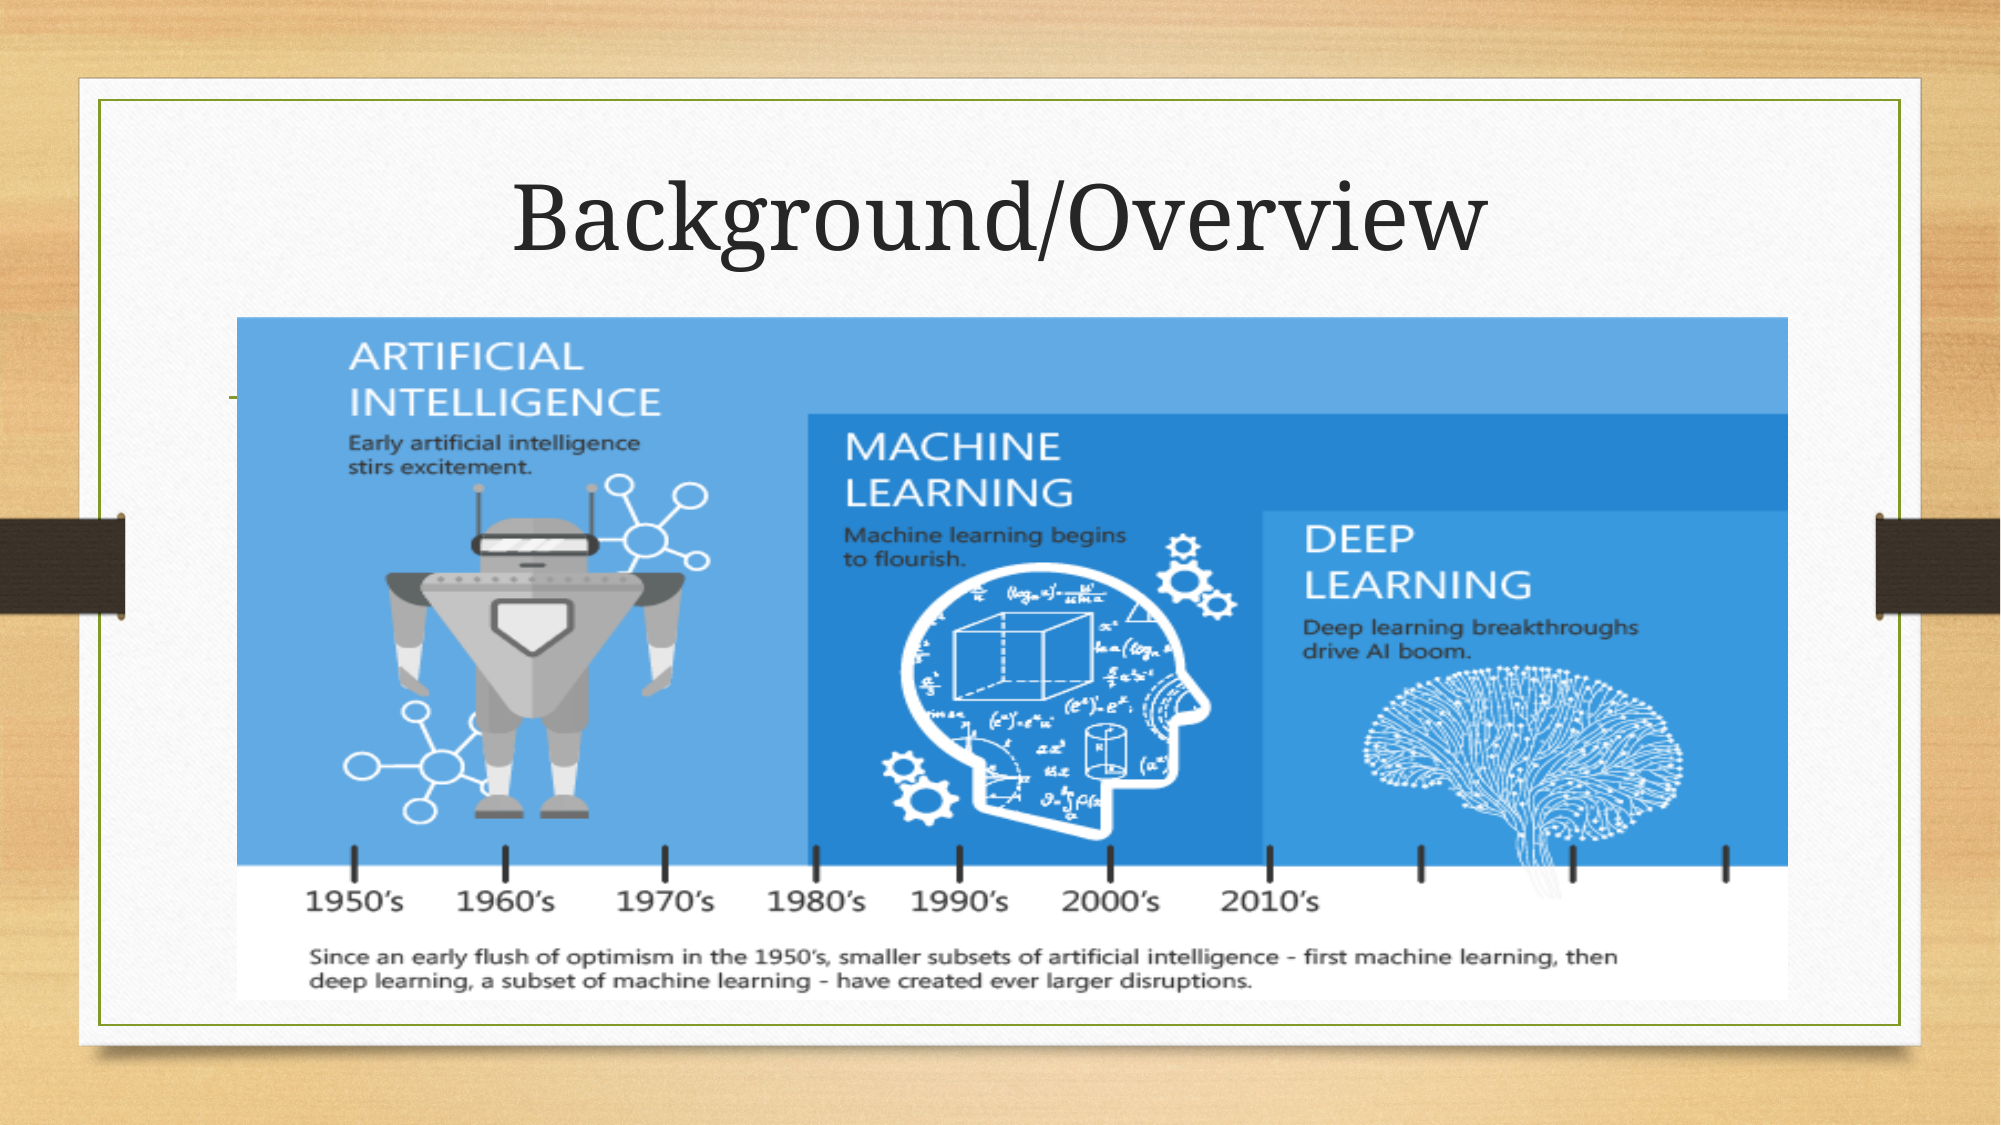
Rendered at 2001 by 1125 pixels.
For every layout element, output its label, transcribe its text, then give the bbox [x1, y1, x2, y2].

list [237, 317, 1788, 1001]
picture [0, 0, 2001, 1125]
title Background/Overview [212, 129, 1788, 298]
